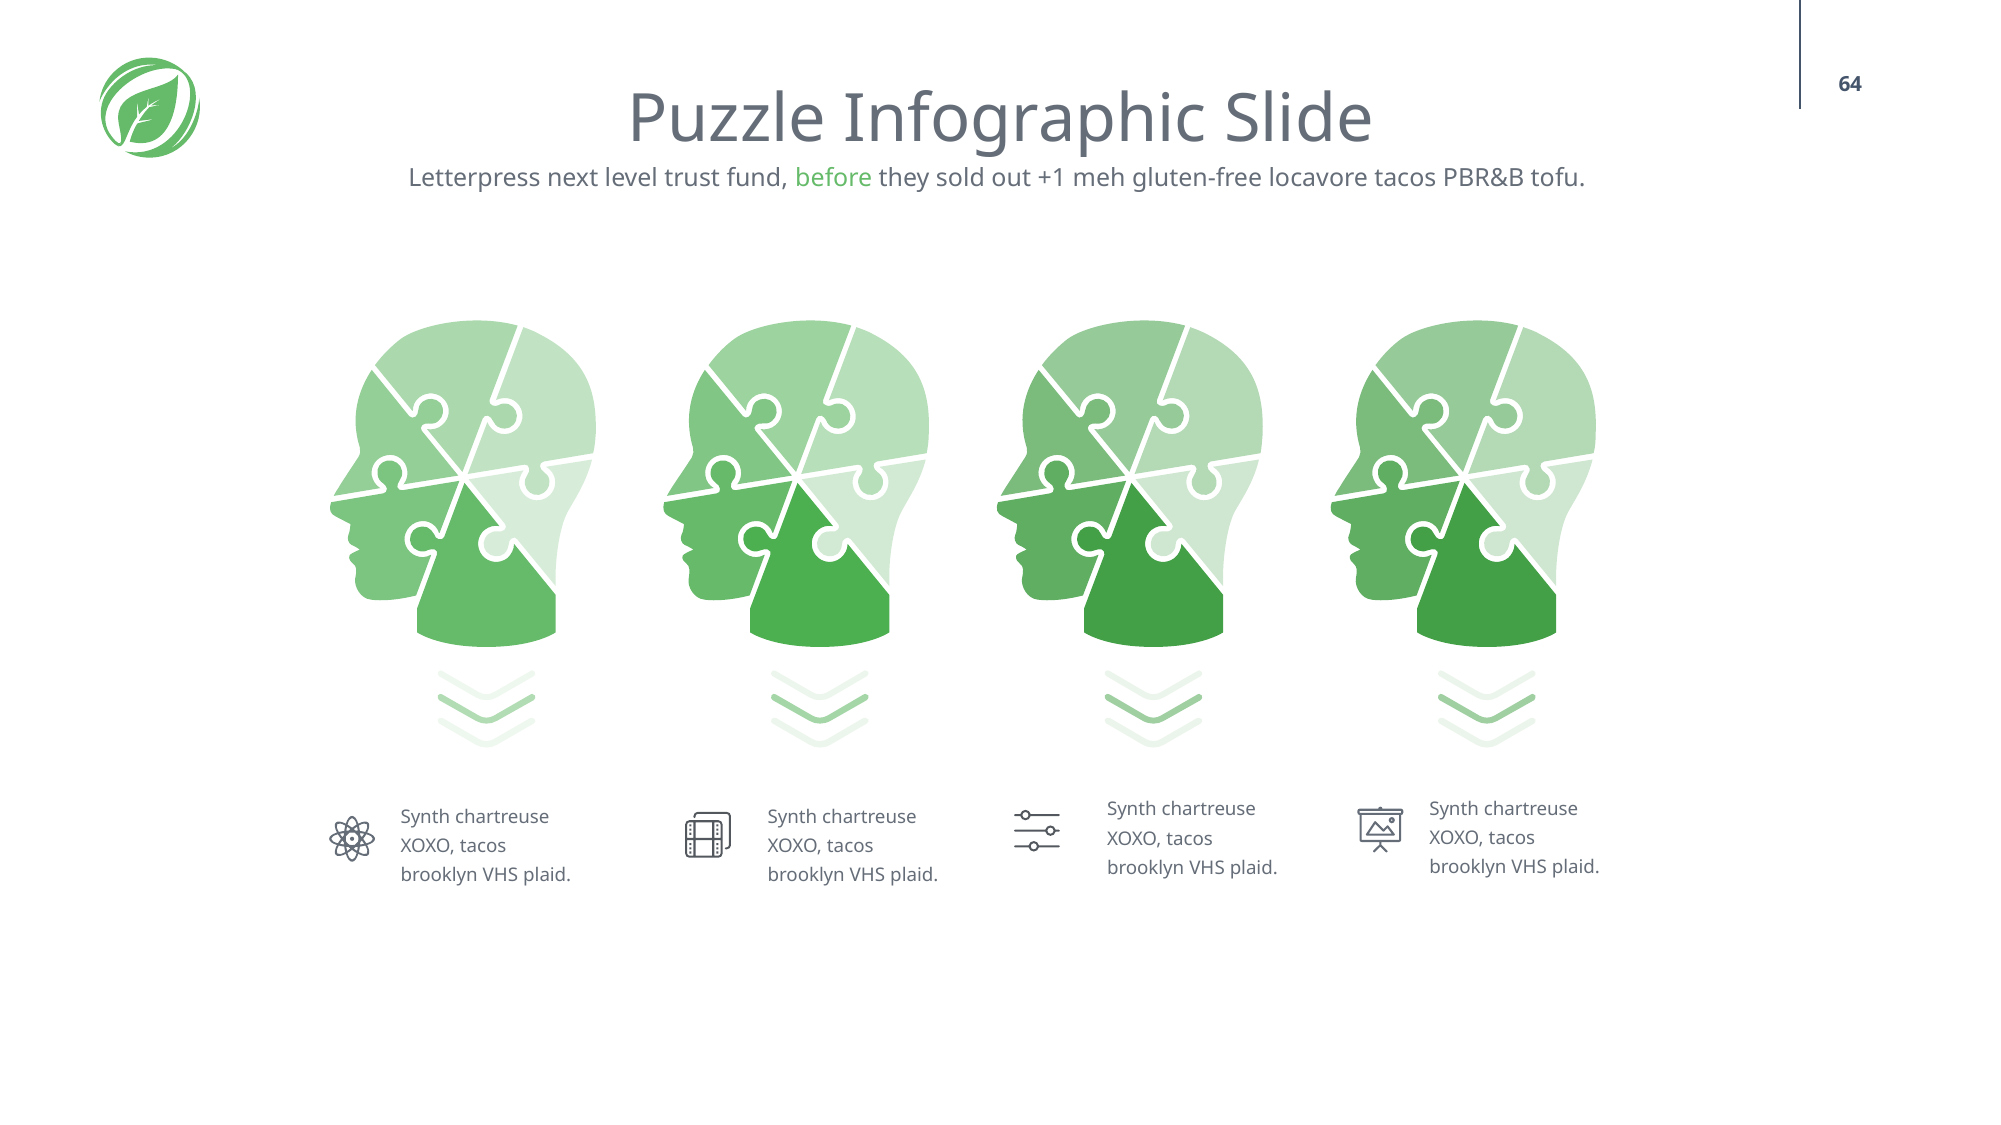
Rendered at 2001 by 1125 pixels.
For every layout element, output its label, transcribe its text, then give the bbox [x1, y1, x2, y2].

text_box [1357, 782, 1617, 887]
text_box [1330, 320, 1596, 748]
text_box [329, 790, 588, 895]
text_box Puzzle Infographic Slide [381, 66, 1621, 162]
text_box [685, 790, 955, 895]
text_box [329, 320, 596, 748]
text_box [663, 320, 929, 748]
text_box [1014, 782, 1294, 887]
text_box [996, 320, 1263, 748]
text_box Letterpress next level trust fund, before they sold out +1 meh gluten-free locavore tacos PBR&B tofu. [393, 154, 1609, 199]
